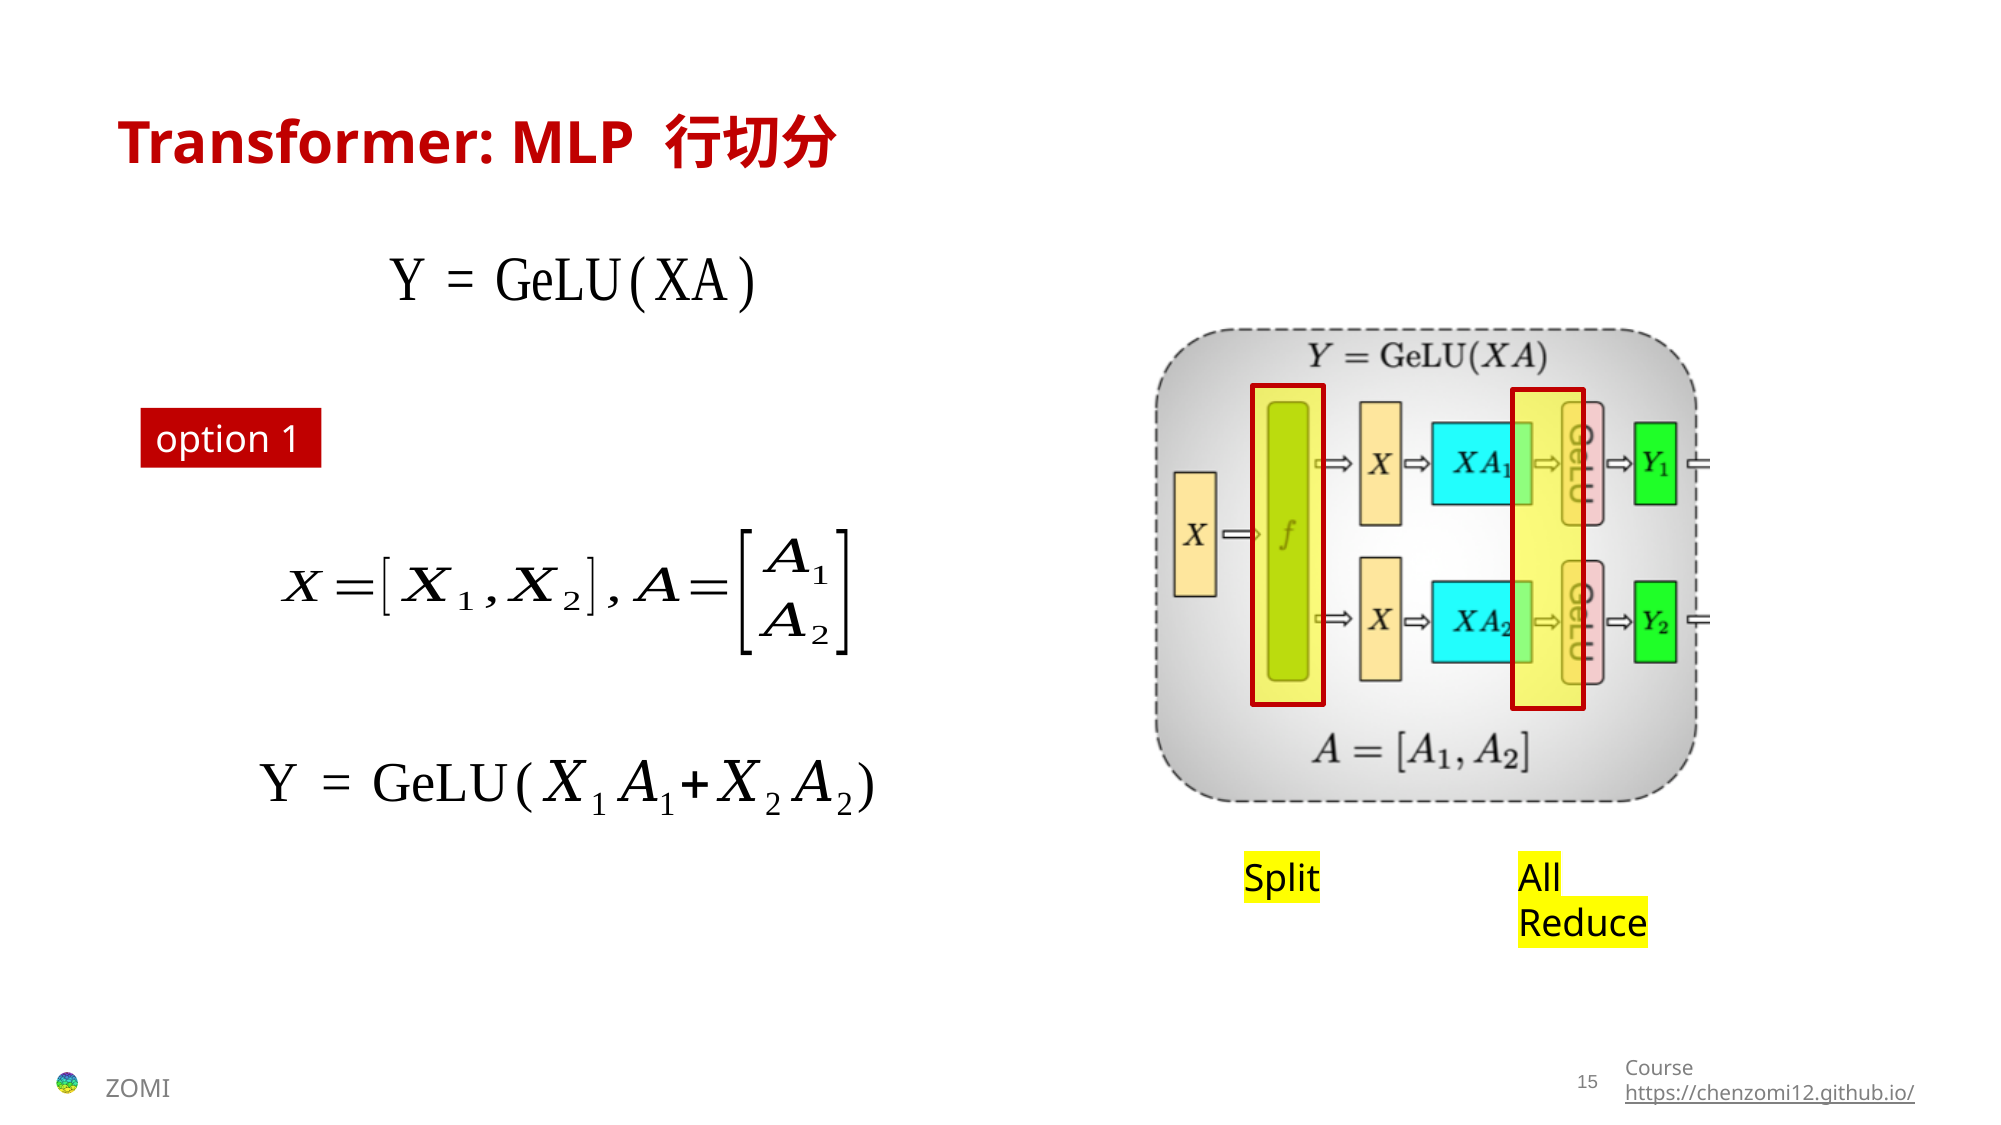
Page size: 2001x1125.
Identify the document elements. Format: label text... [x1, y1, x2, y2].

title Transformer: MLP 行切分 [102, 91, 1901, 189]
text_box Split [1181, 846, 1383, 907]
text_box All Reduce [1503, 846, 1705, 952]
picture [1134, 302, 1710, 822]
picture [57, 1073, 77, 1093]
text_box option 1 [140, 407, 322, 468]
